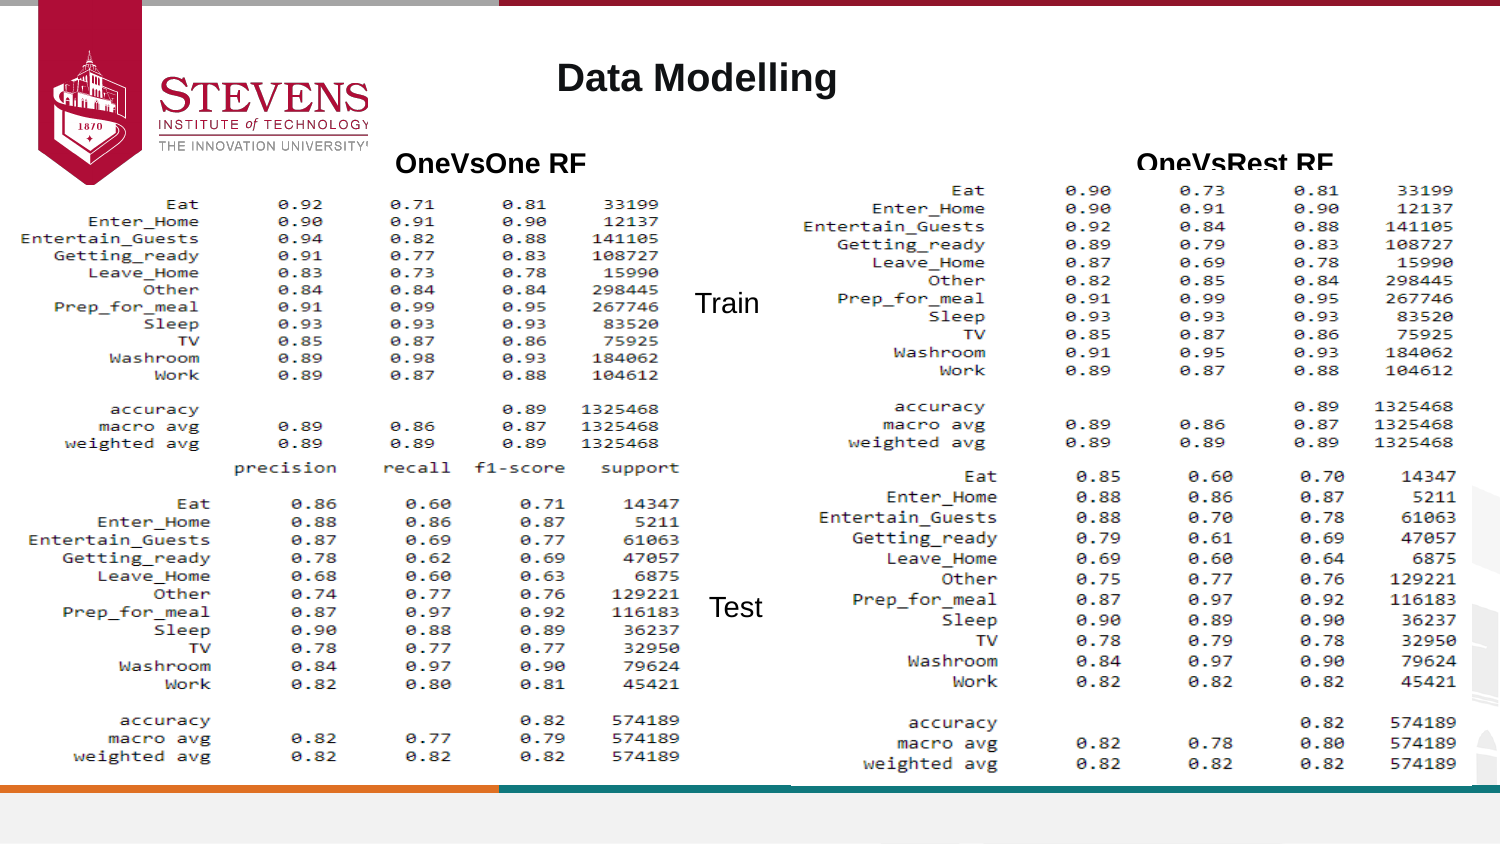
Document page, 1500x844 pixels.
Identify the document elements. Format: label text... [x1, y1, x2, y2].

list OneVsOne RF [370, 136, 612, 185]
text_box Data Modelling [541, 36, 1222, 115]
picture [38, 0, 368, 185]
text_box Train [685, 269, 786, 335]
picture [791, 147, 1500, 787]
list OneVsRest RF [1115, 136, 1356, 168]
text_box Test [705, 572, 786, 638]
picture [10, 186, 700, 776]
